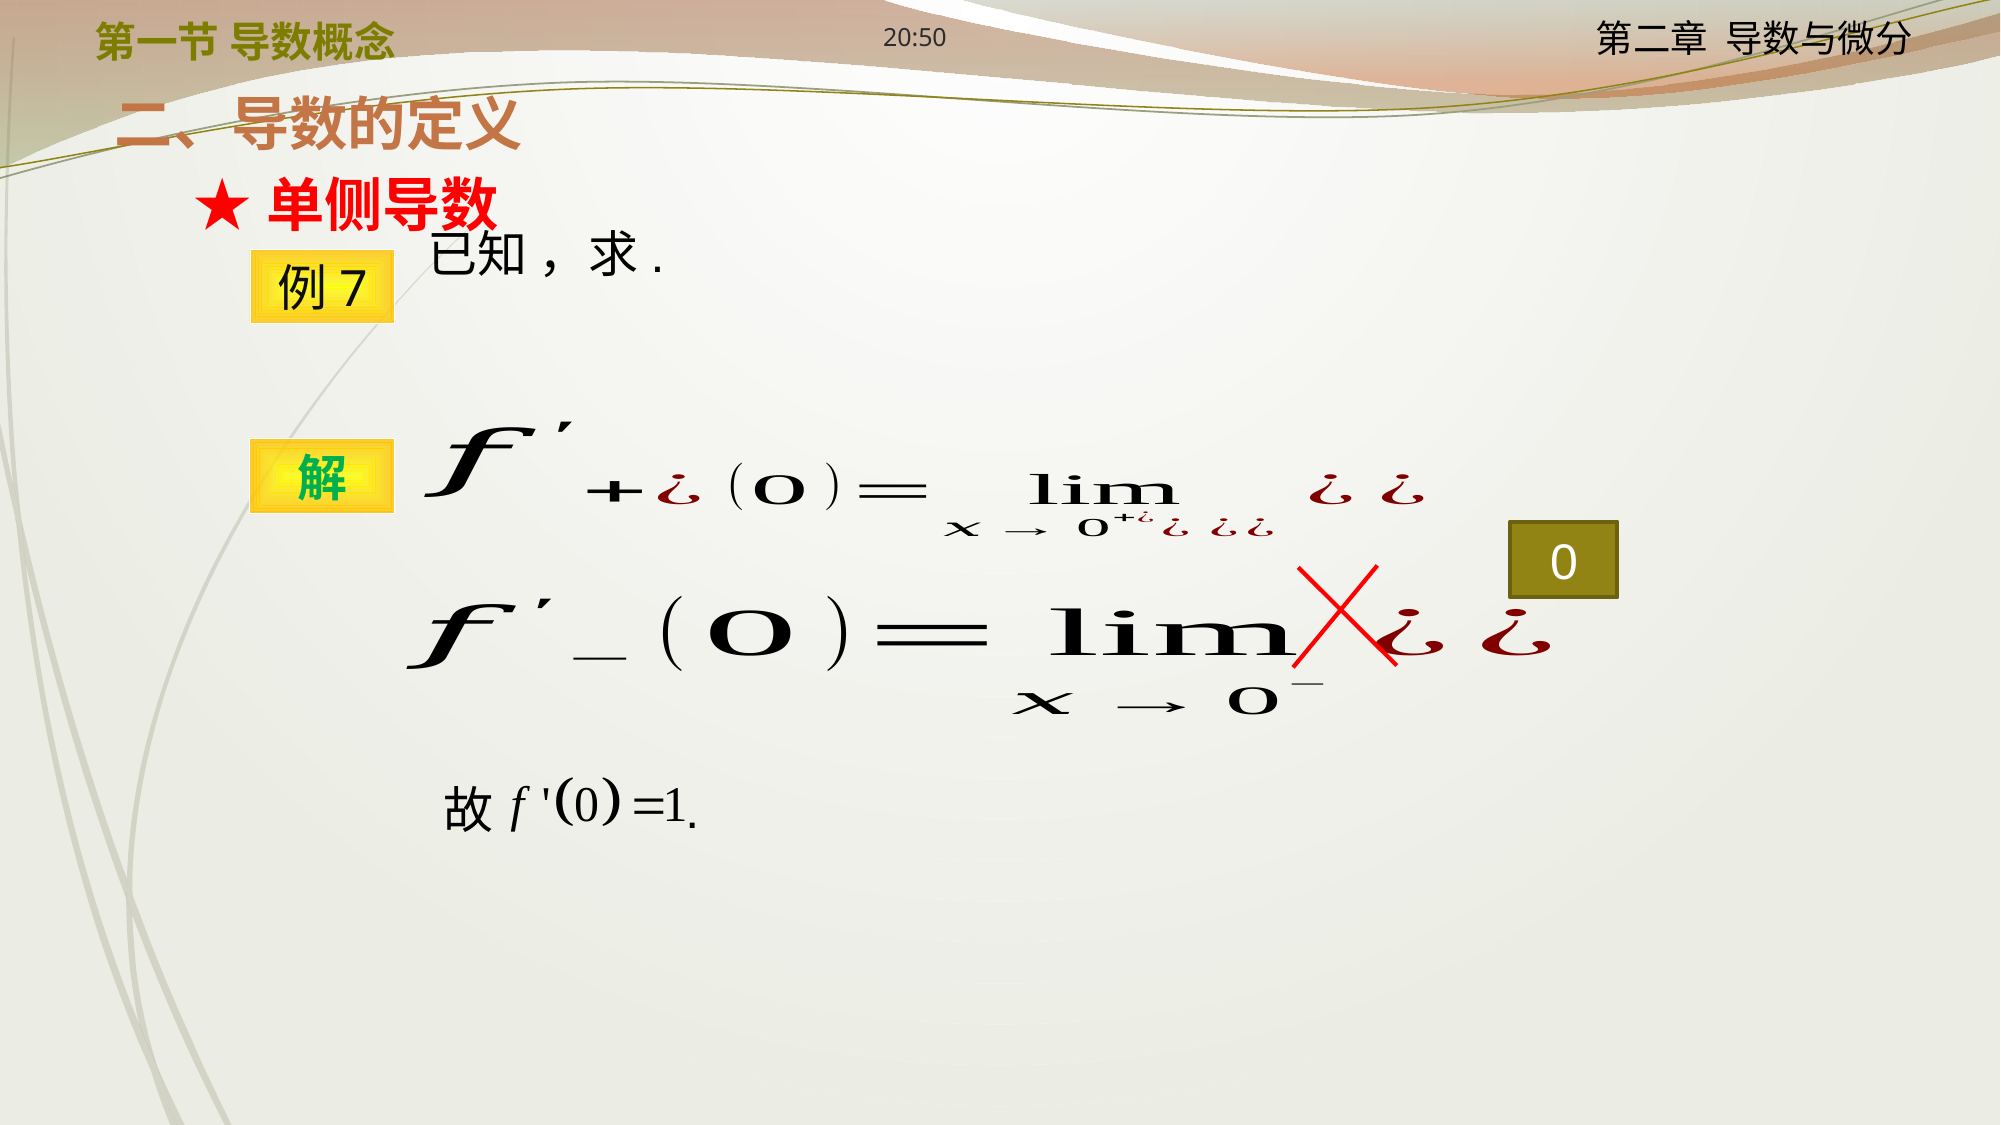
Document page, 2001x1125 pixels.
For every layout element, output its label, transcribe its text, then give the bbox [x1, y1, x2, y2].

text_box ★单侧导数 [179, 160, 576, 245]
text_box 0 [1508, 520, 1619, 599]
text_box 第一节 导数概念 [79, 8, 411, 74]
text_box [412, 767, 731, 852]
text_box 解 [249, 438, 395, 514]
text_box 二、导数的定义 [115, 77, 715, 157]
text_box 例7 [249, 249, 395, 324]
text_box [1292, 565, 1397, 668]
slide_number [883, 0, 1017, 56]
